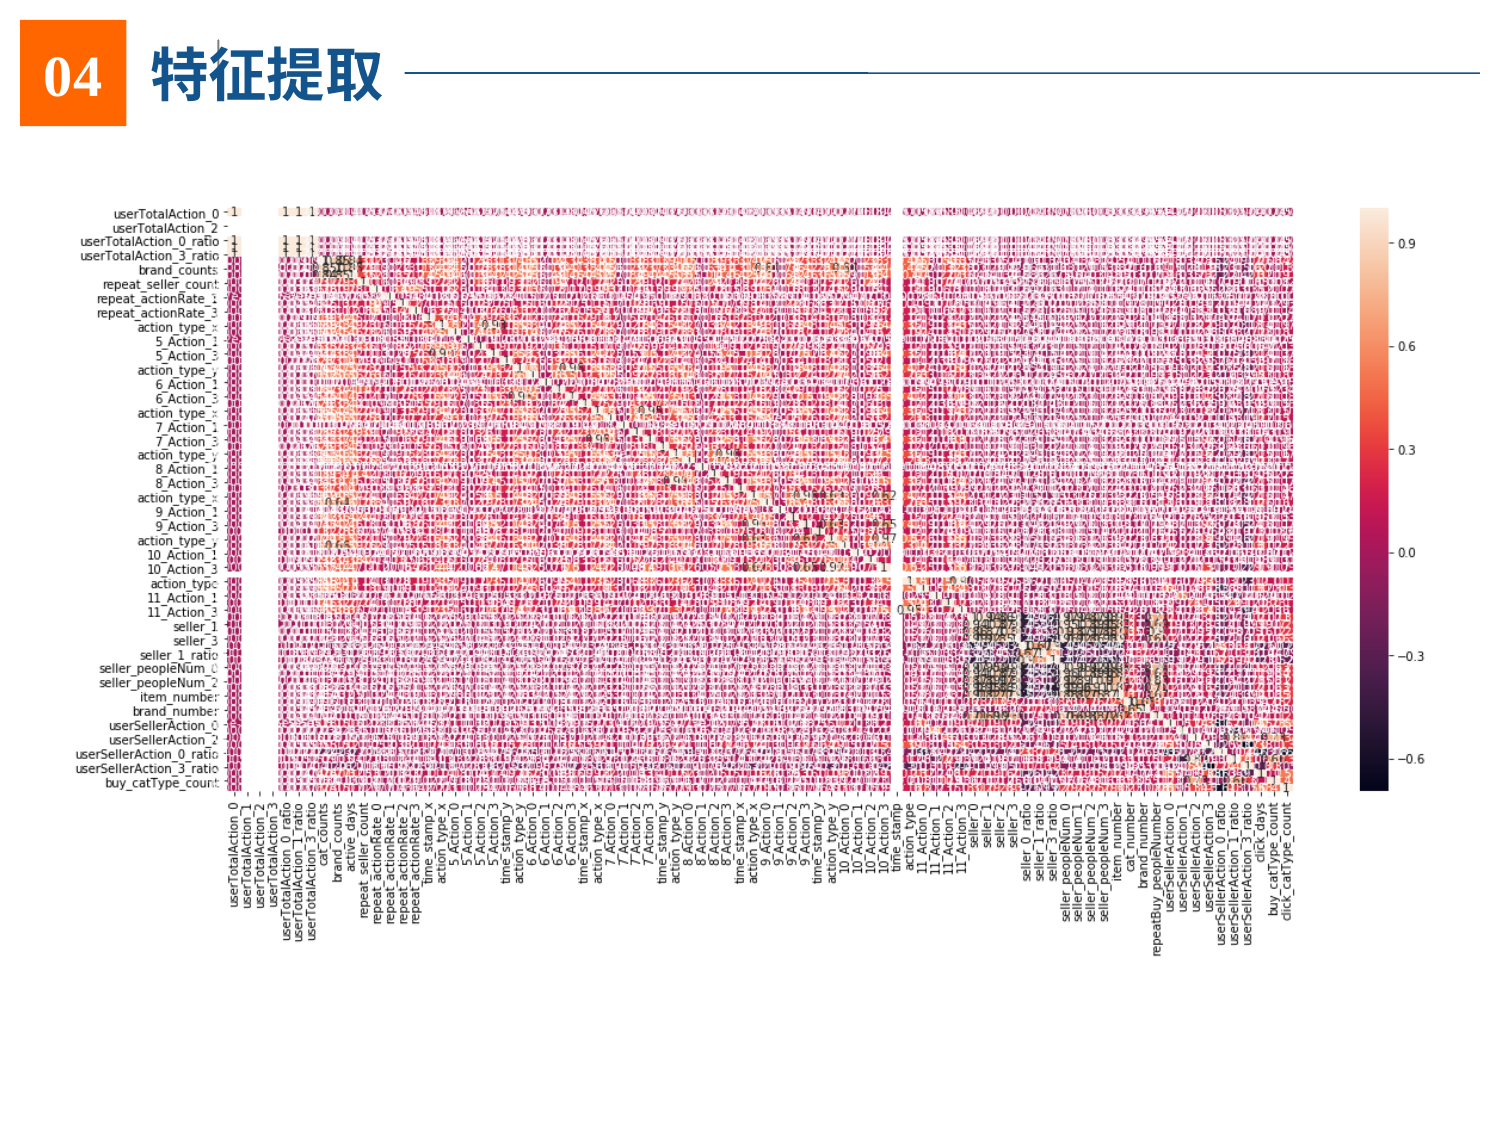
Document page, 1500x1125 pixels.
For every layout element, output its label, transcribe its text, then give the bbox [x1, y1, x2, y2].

text_box 04 [18, 18, 128, 128]
text_box 特征提取 [129, 32, 405, 114]
picture [66, 196, 1434, 965]
